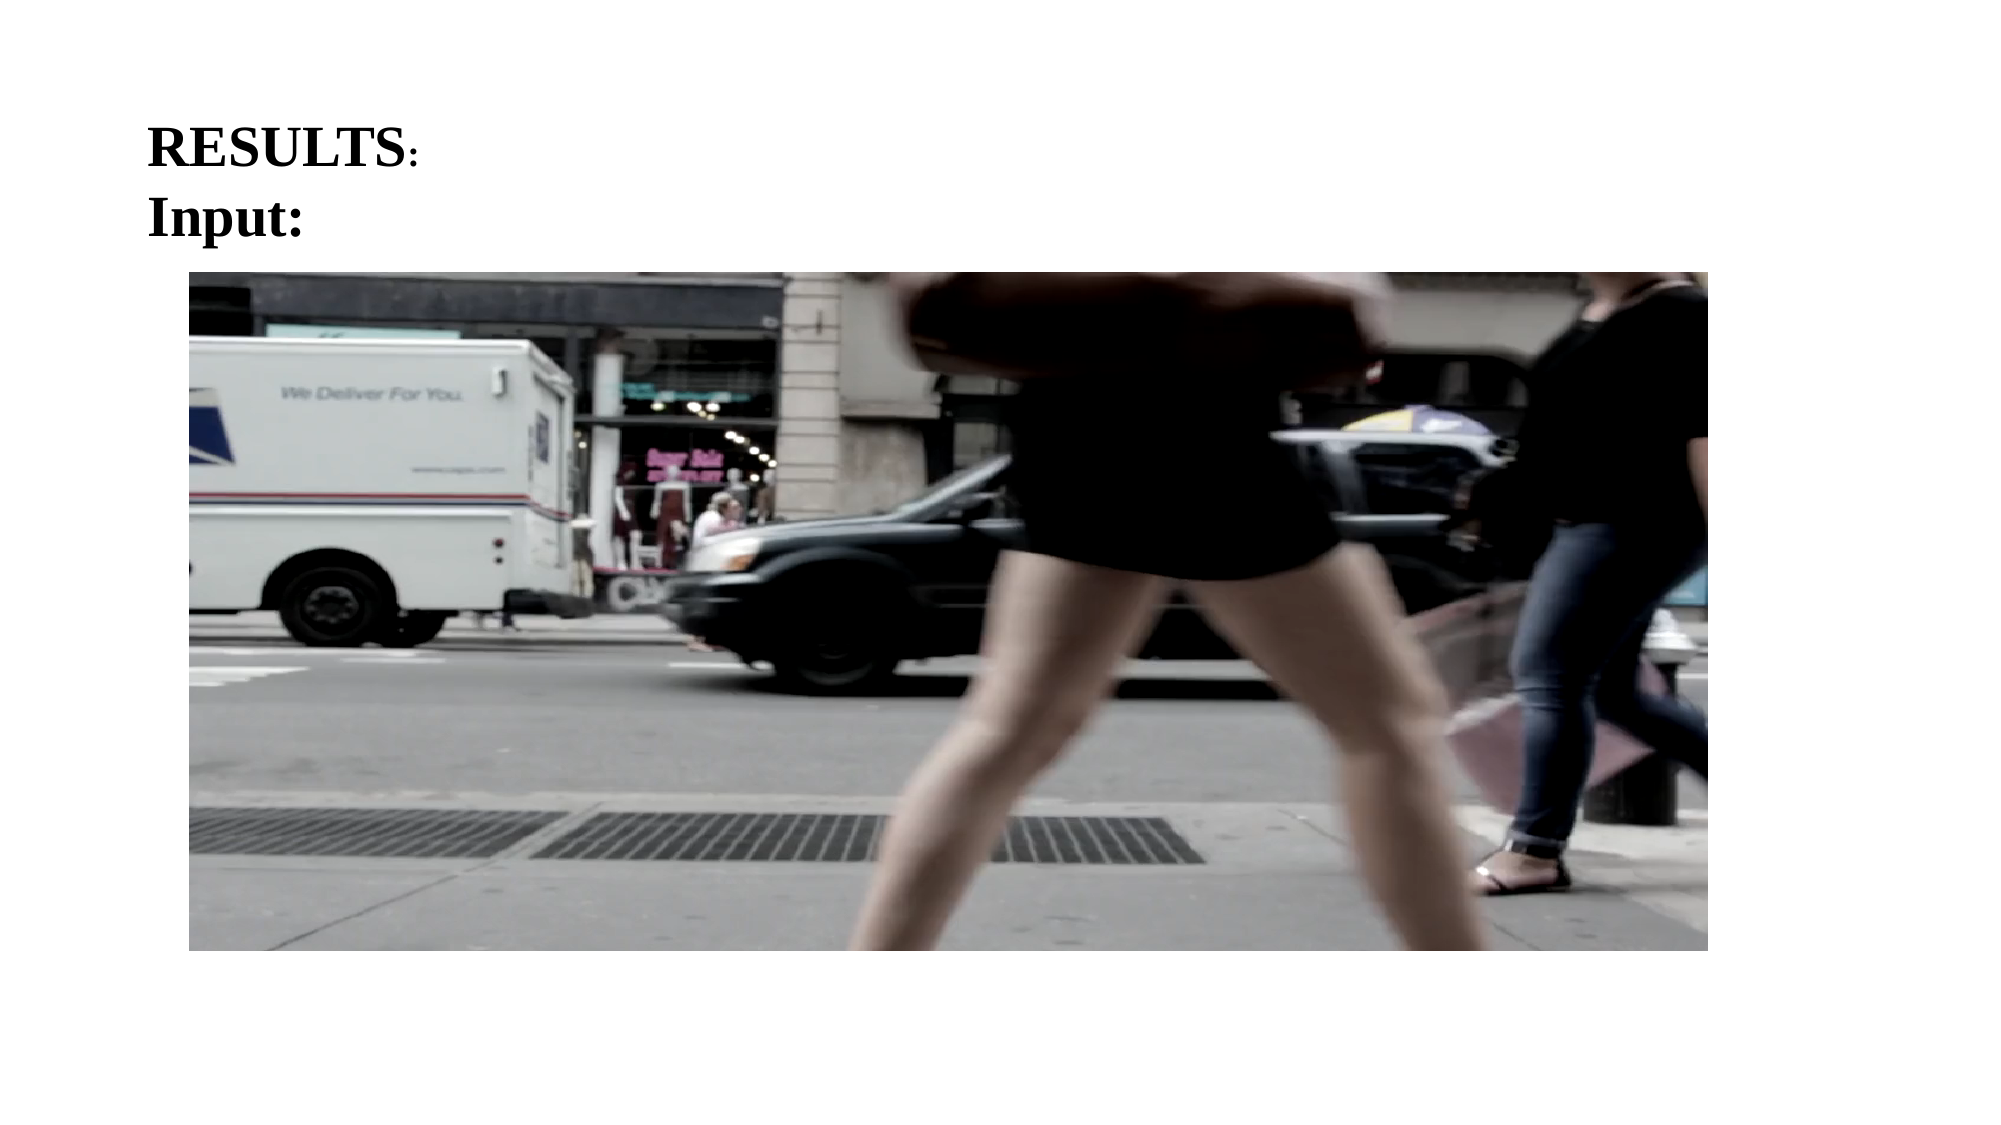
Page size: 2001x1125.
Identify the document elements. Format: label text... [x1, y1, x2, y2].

text_box RESULTS: Input: [132, 100, 1133, 256]
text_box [188, 272, 1709, 952]
